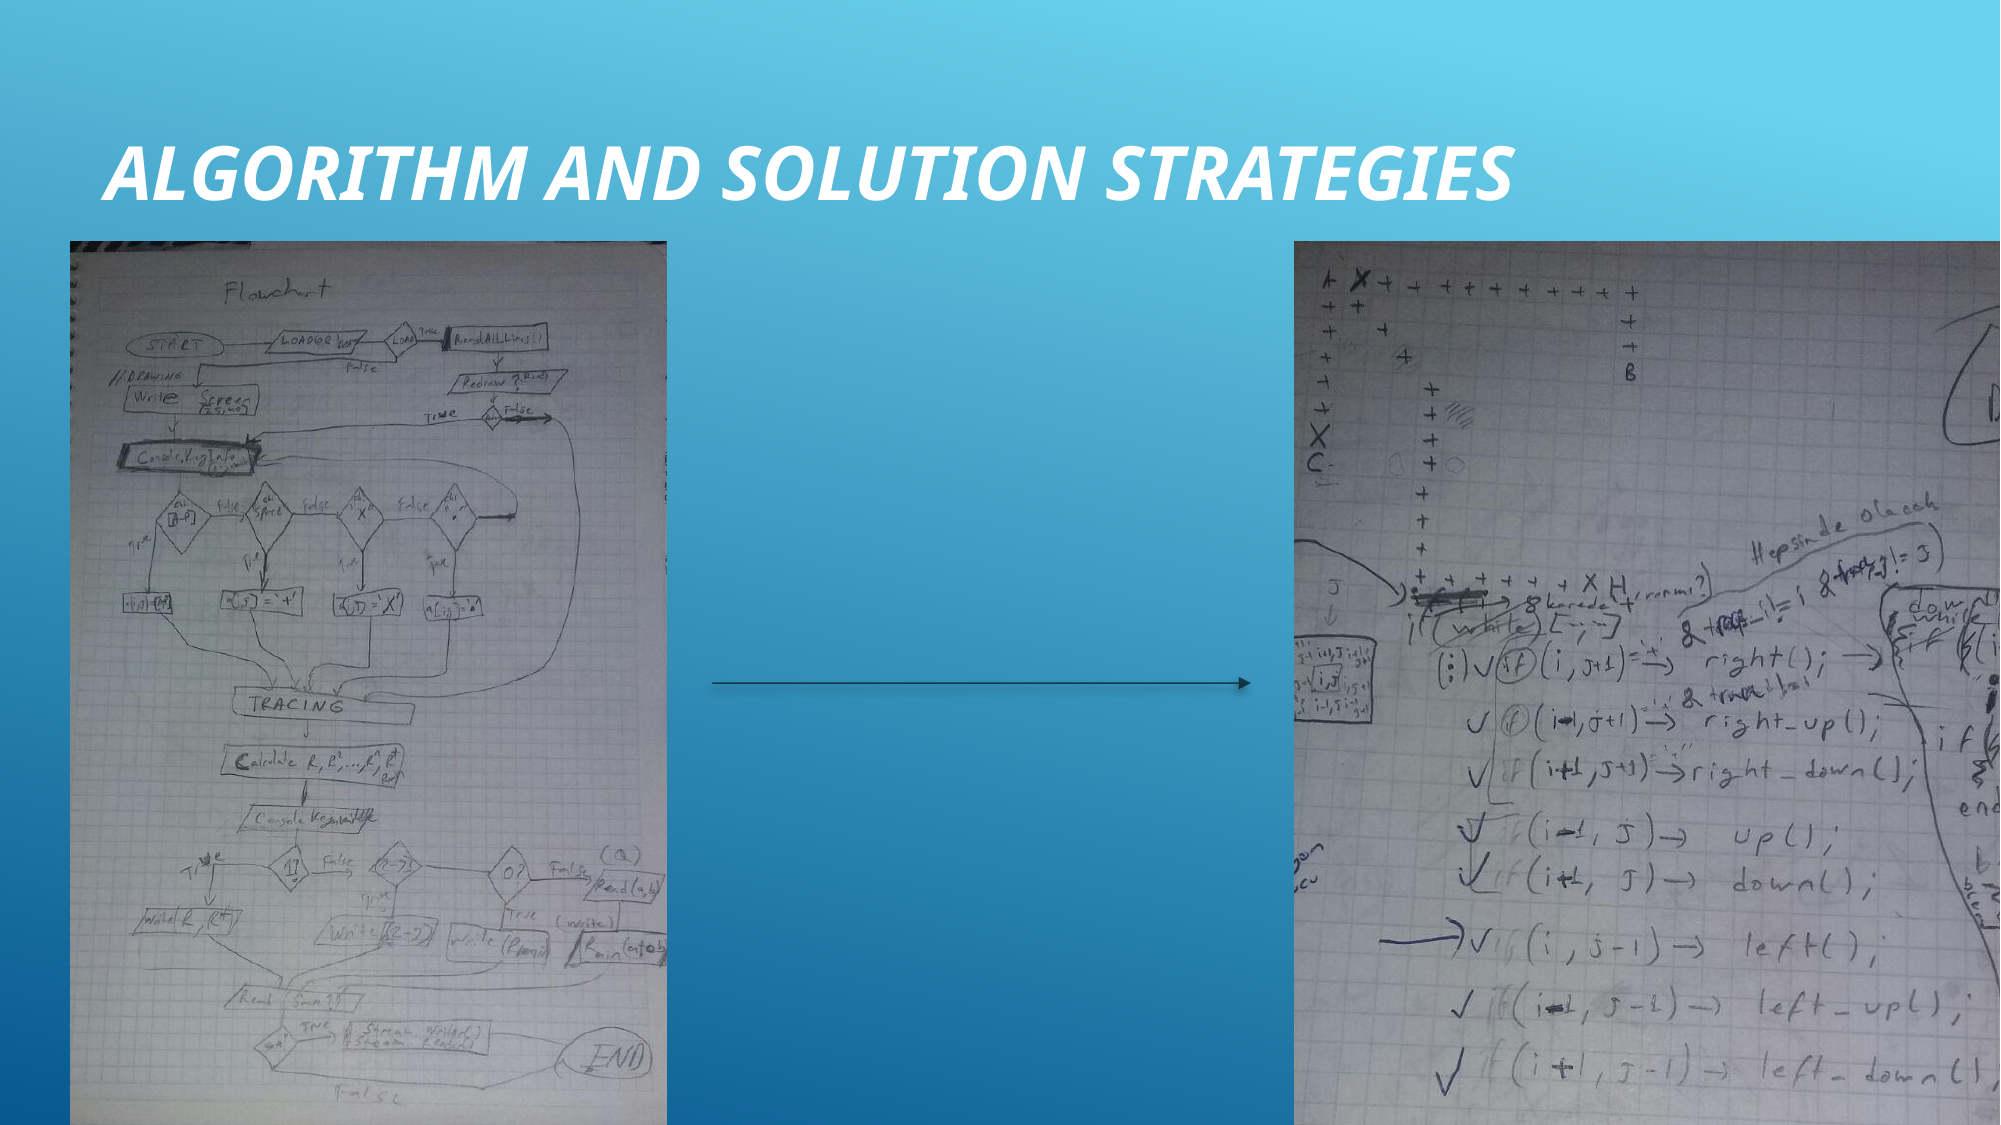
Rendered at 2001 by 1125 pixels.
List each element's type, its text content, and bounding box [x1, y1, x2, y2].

picture [1293, 241, 2000, 1125]
title ALGORITHM AND SOLUTION STRATEGIES [70, 46, 1629, 294]
picture [70, 241, 667, 1125]
